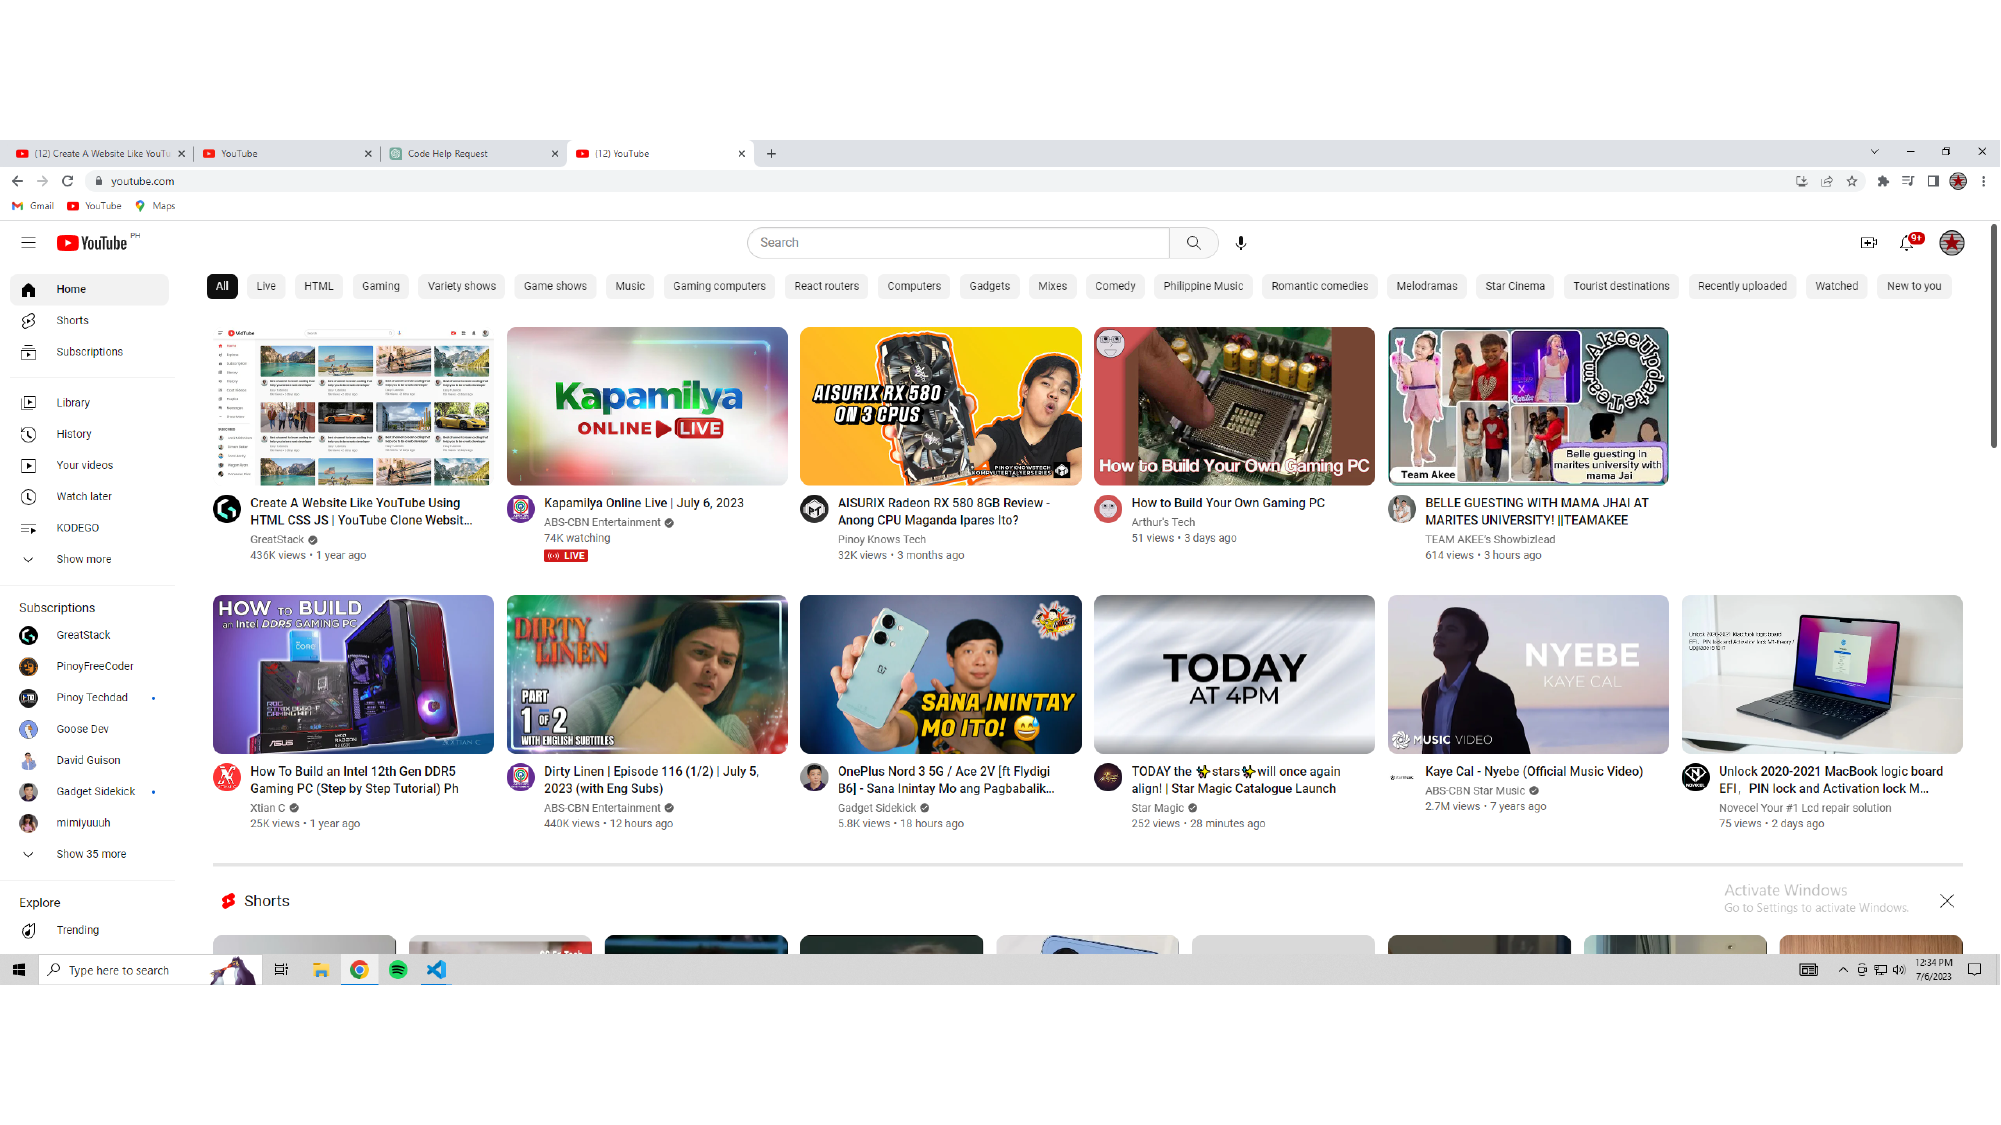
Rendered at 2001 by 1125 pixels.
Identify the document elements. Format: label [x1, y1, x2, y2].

picture [0, 140, 2000, 985]
